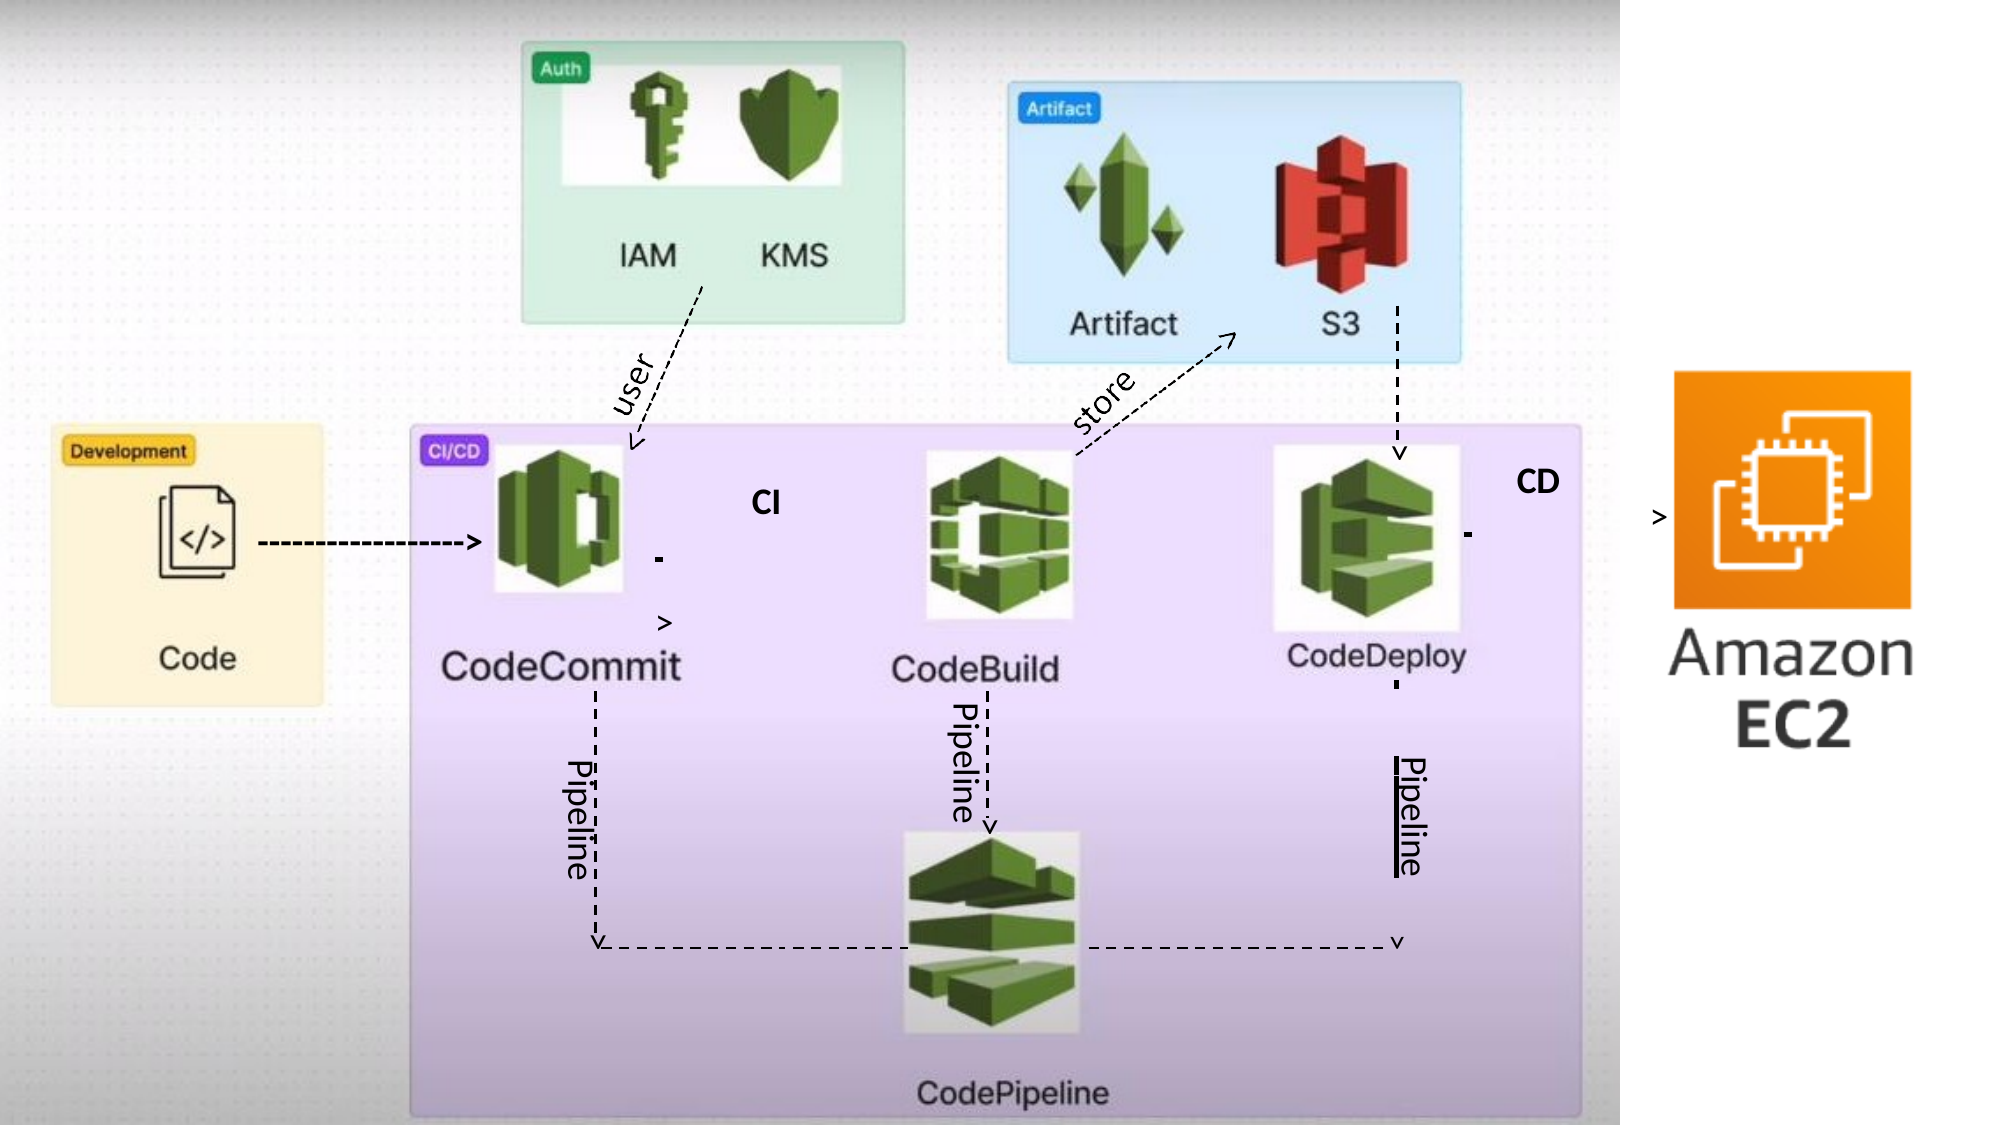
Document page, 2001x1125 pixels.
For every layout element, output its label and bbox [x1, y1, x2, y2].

text_box [0, 0, 2000, 1125]
text_box [601, 286, 1388, 950]
